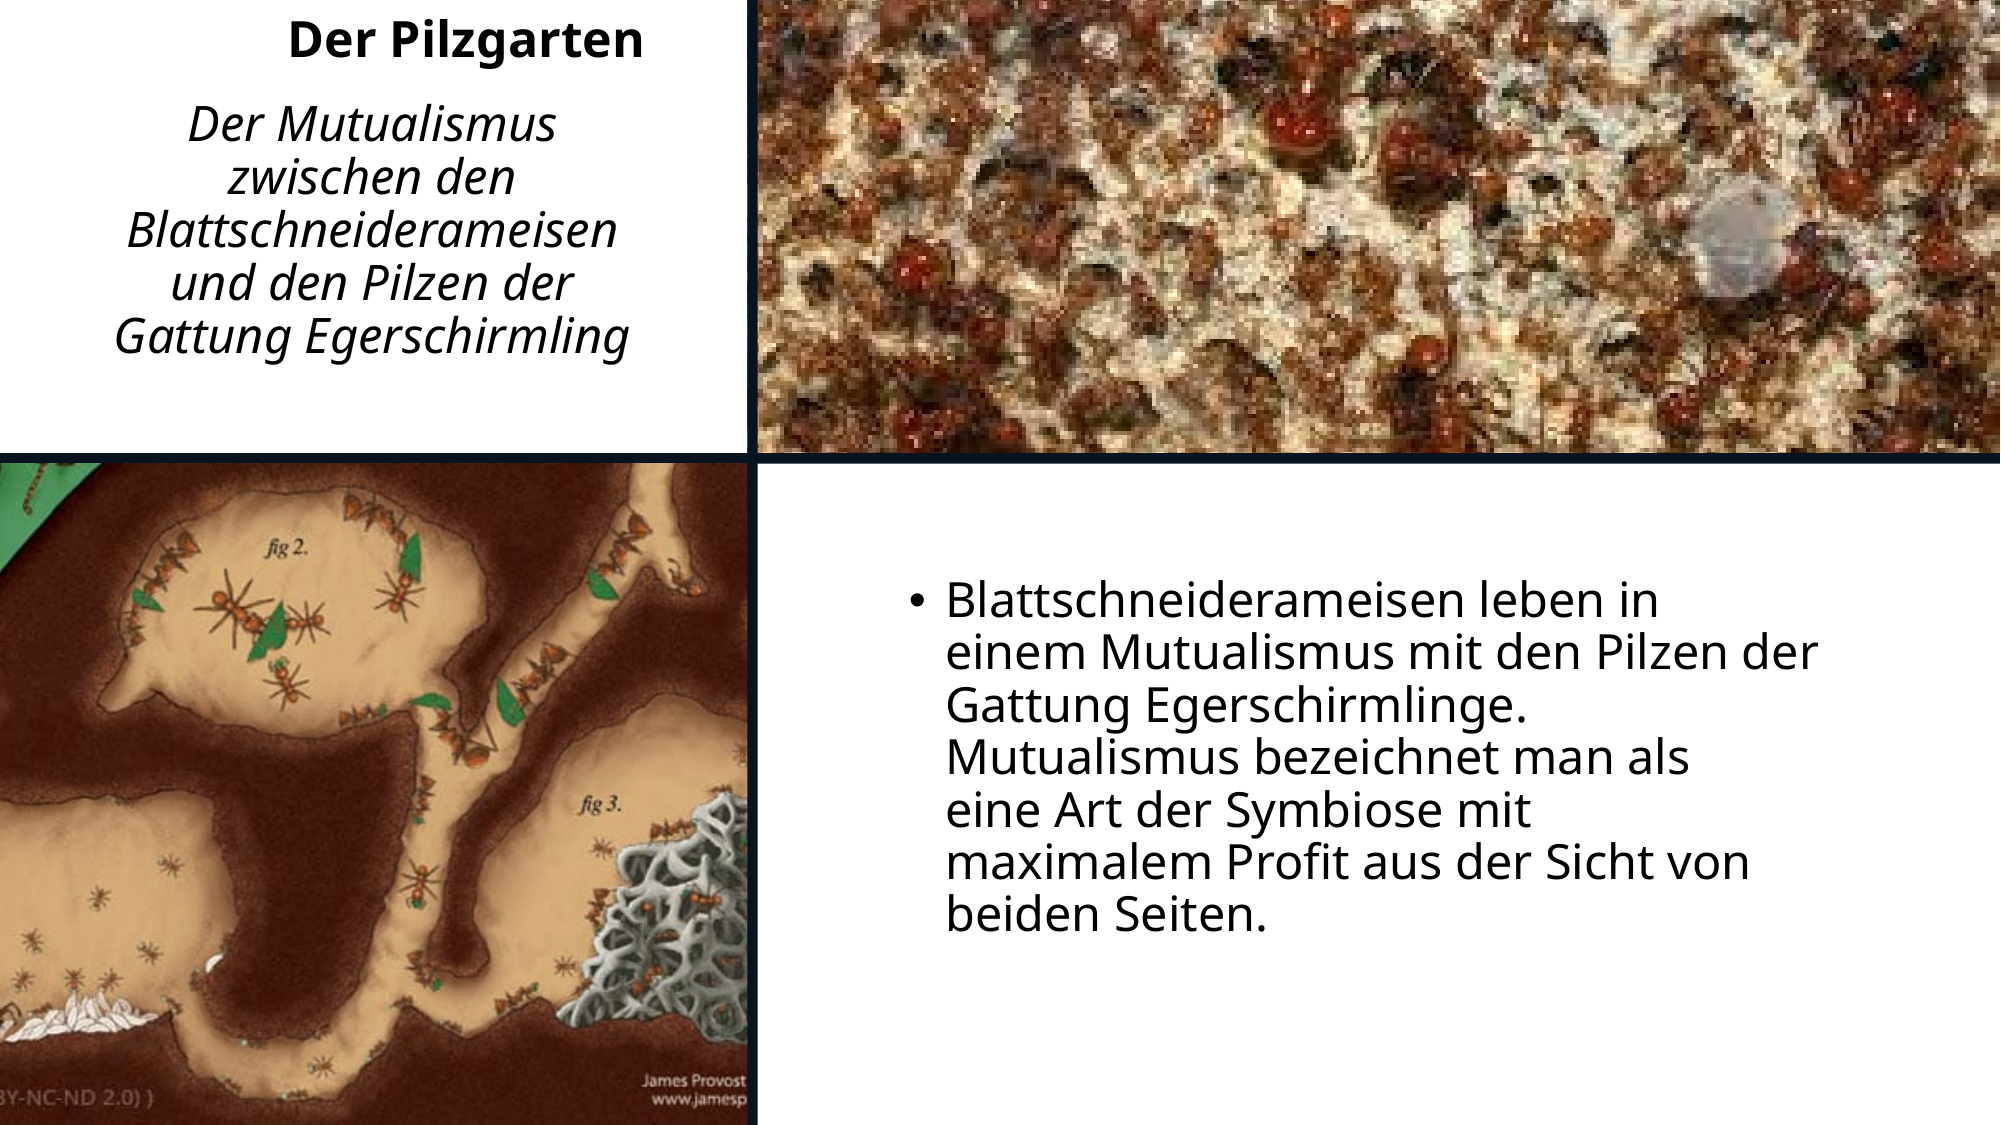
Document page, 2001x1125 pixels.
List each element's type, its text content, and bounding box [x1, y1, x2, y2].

title Der Mutualismus zwischen den Blattschneiderameisen und den Pilzen der Gattung Egerschirmling [96, 82, 649, 381]
list Blattschneiderameisen leben in einem Mutualismus mit den Pilzen der Gattung Egerschirmlinge. Mutualismus bezeichnet man als eine Art der Symbiose mit maximalem Profit aus der Sicht von beiden Seiten. [893, 566, 1836, 952]
text_box [759, 465, 2000, 1125]
text_box Der Pilzgarten [0, 0, 746, 75]
text_box [0, 75, 746, 452]
picture [746, 0, 2000, 454]
picture [0, 463, 750, 1125]
text_box [746, 454, 759, 1125]
text_box [0, 452, 746, 463]
text_box [759, 454, 2000, 465]
